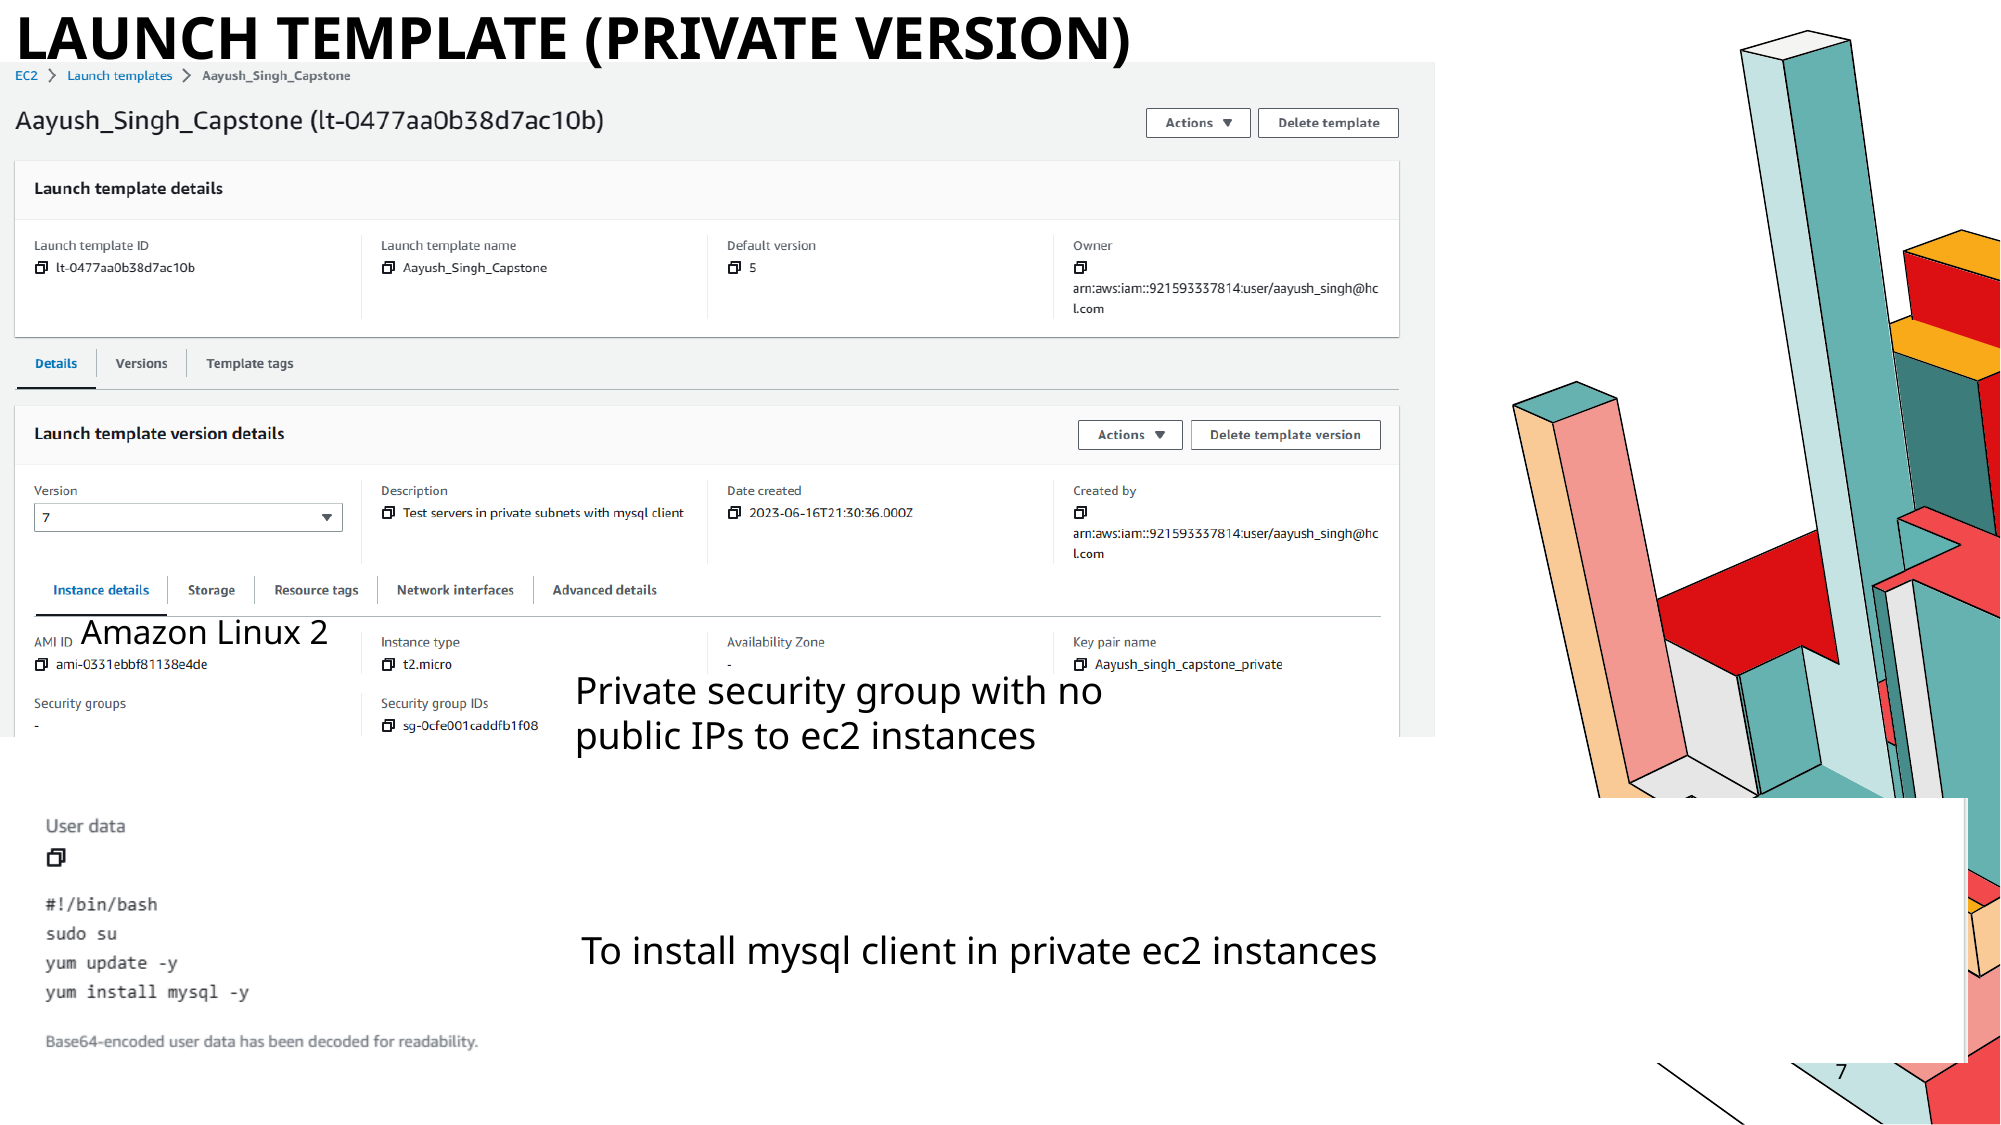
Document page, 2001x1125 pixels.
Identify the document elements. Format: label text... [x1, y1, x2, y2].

text_box Private security group with no public IPs to ec2 instances [559, 737, 1184, 765]
picture [0, 62, 1435, 737]
title Launch Template (Private Version) [0, 0, 1709, 82]
slide_number 7 [1412, 1063, 1863, 1103]
picture [22, 798, 1968, 1063]
